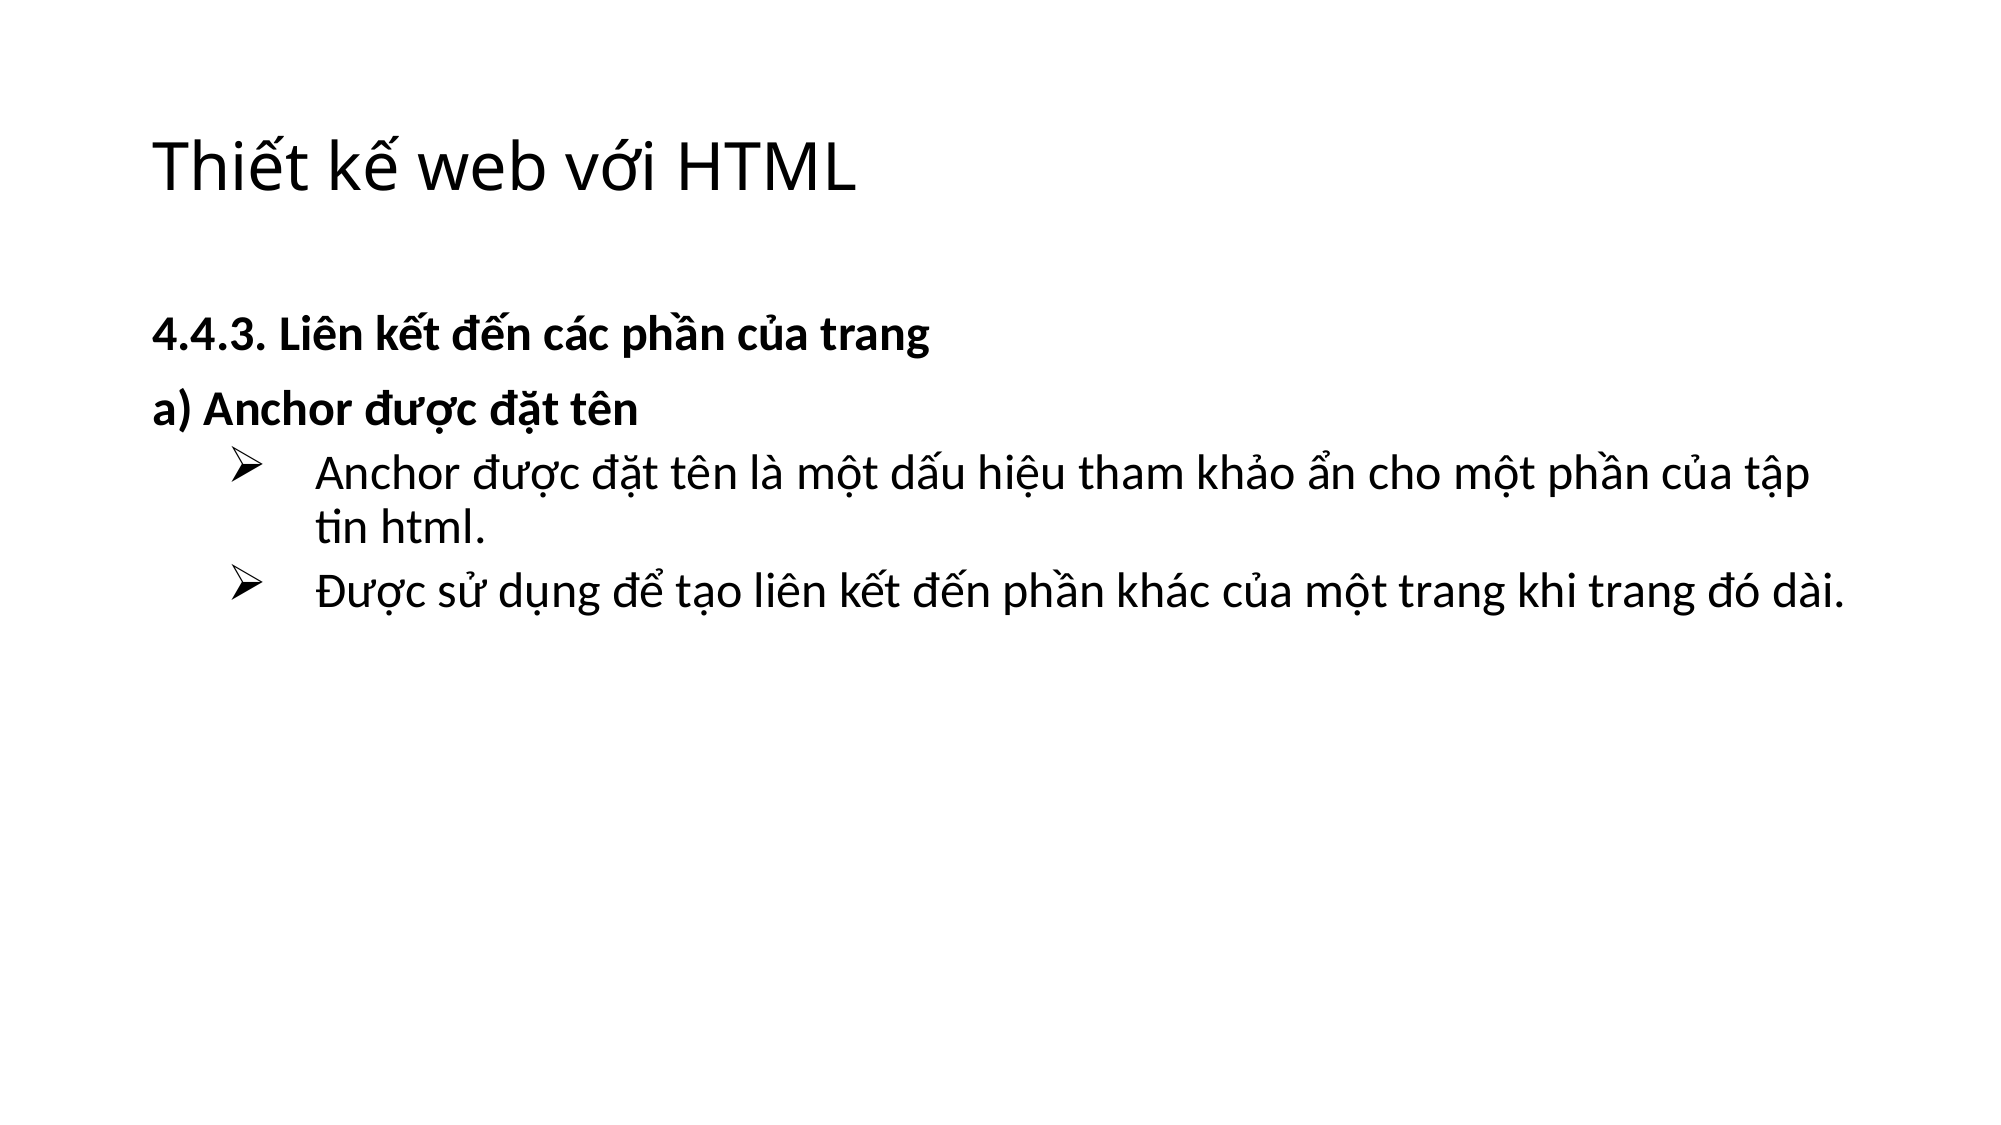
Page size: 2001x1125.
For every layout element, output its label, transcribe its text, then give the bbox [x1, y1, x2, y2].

title Thiết kế web với HTML [137, 59, 1863, 278]
list 4.4.3. Liên kết đến các phần của trang a) Anchor được đặt tên Anchor được đặt tên là một dấu hiệu tham khảo ẩn cho một phần của tập tin html. Được sử dụng để tạo liên kết đến phần khác của một trang khi trang đó dài. [137, 299, 1863, 1014]
